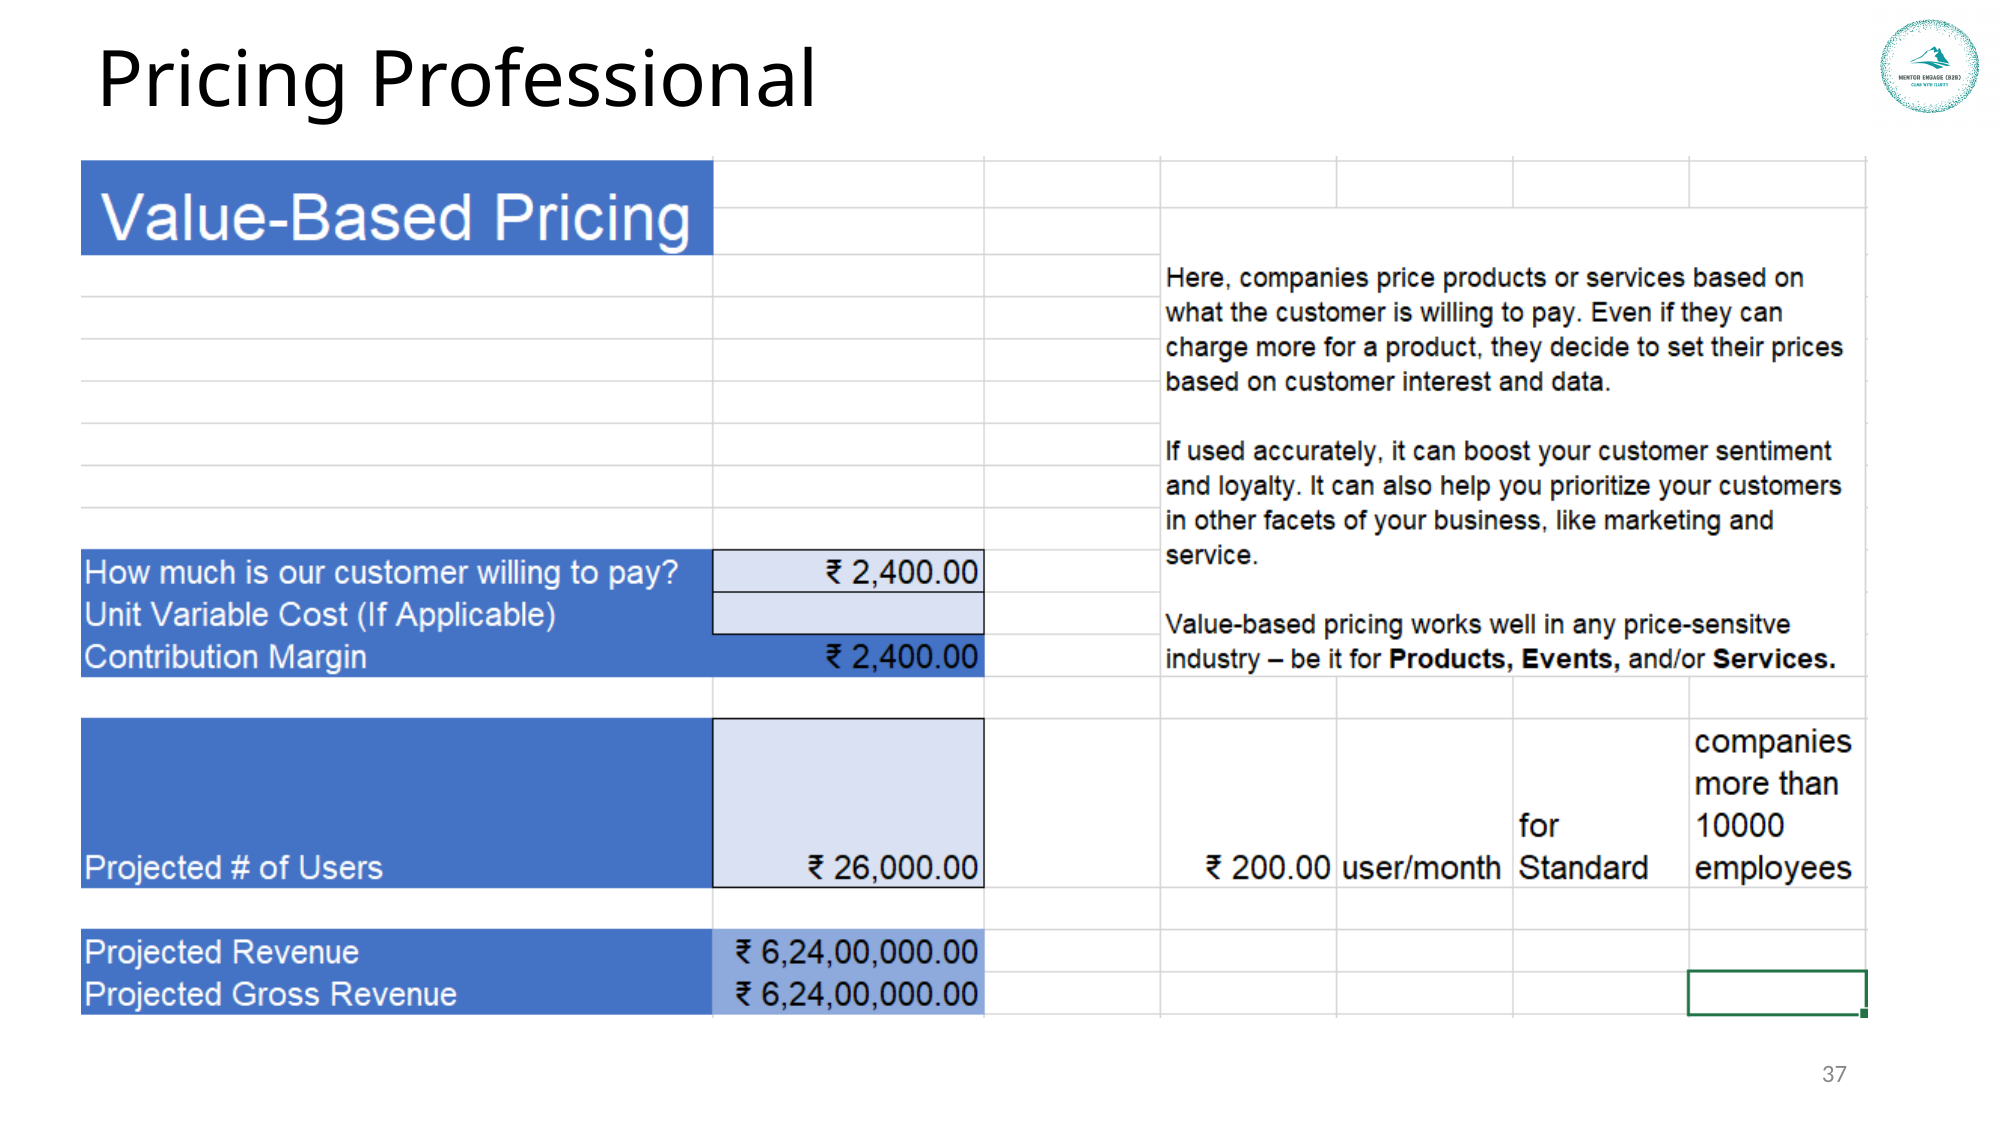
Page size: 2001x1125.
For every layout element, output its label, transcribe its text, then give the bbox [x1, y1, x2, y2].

picture [80, 155, 1868, 1018]
picture [1859, 0, 2000, 133]
slide_number ‹#› [1412, 1042, 1863, 1103]
title Pricing Professional [81, 31, 1733, 132]
